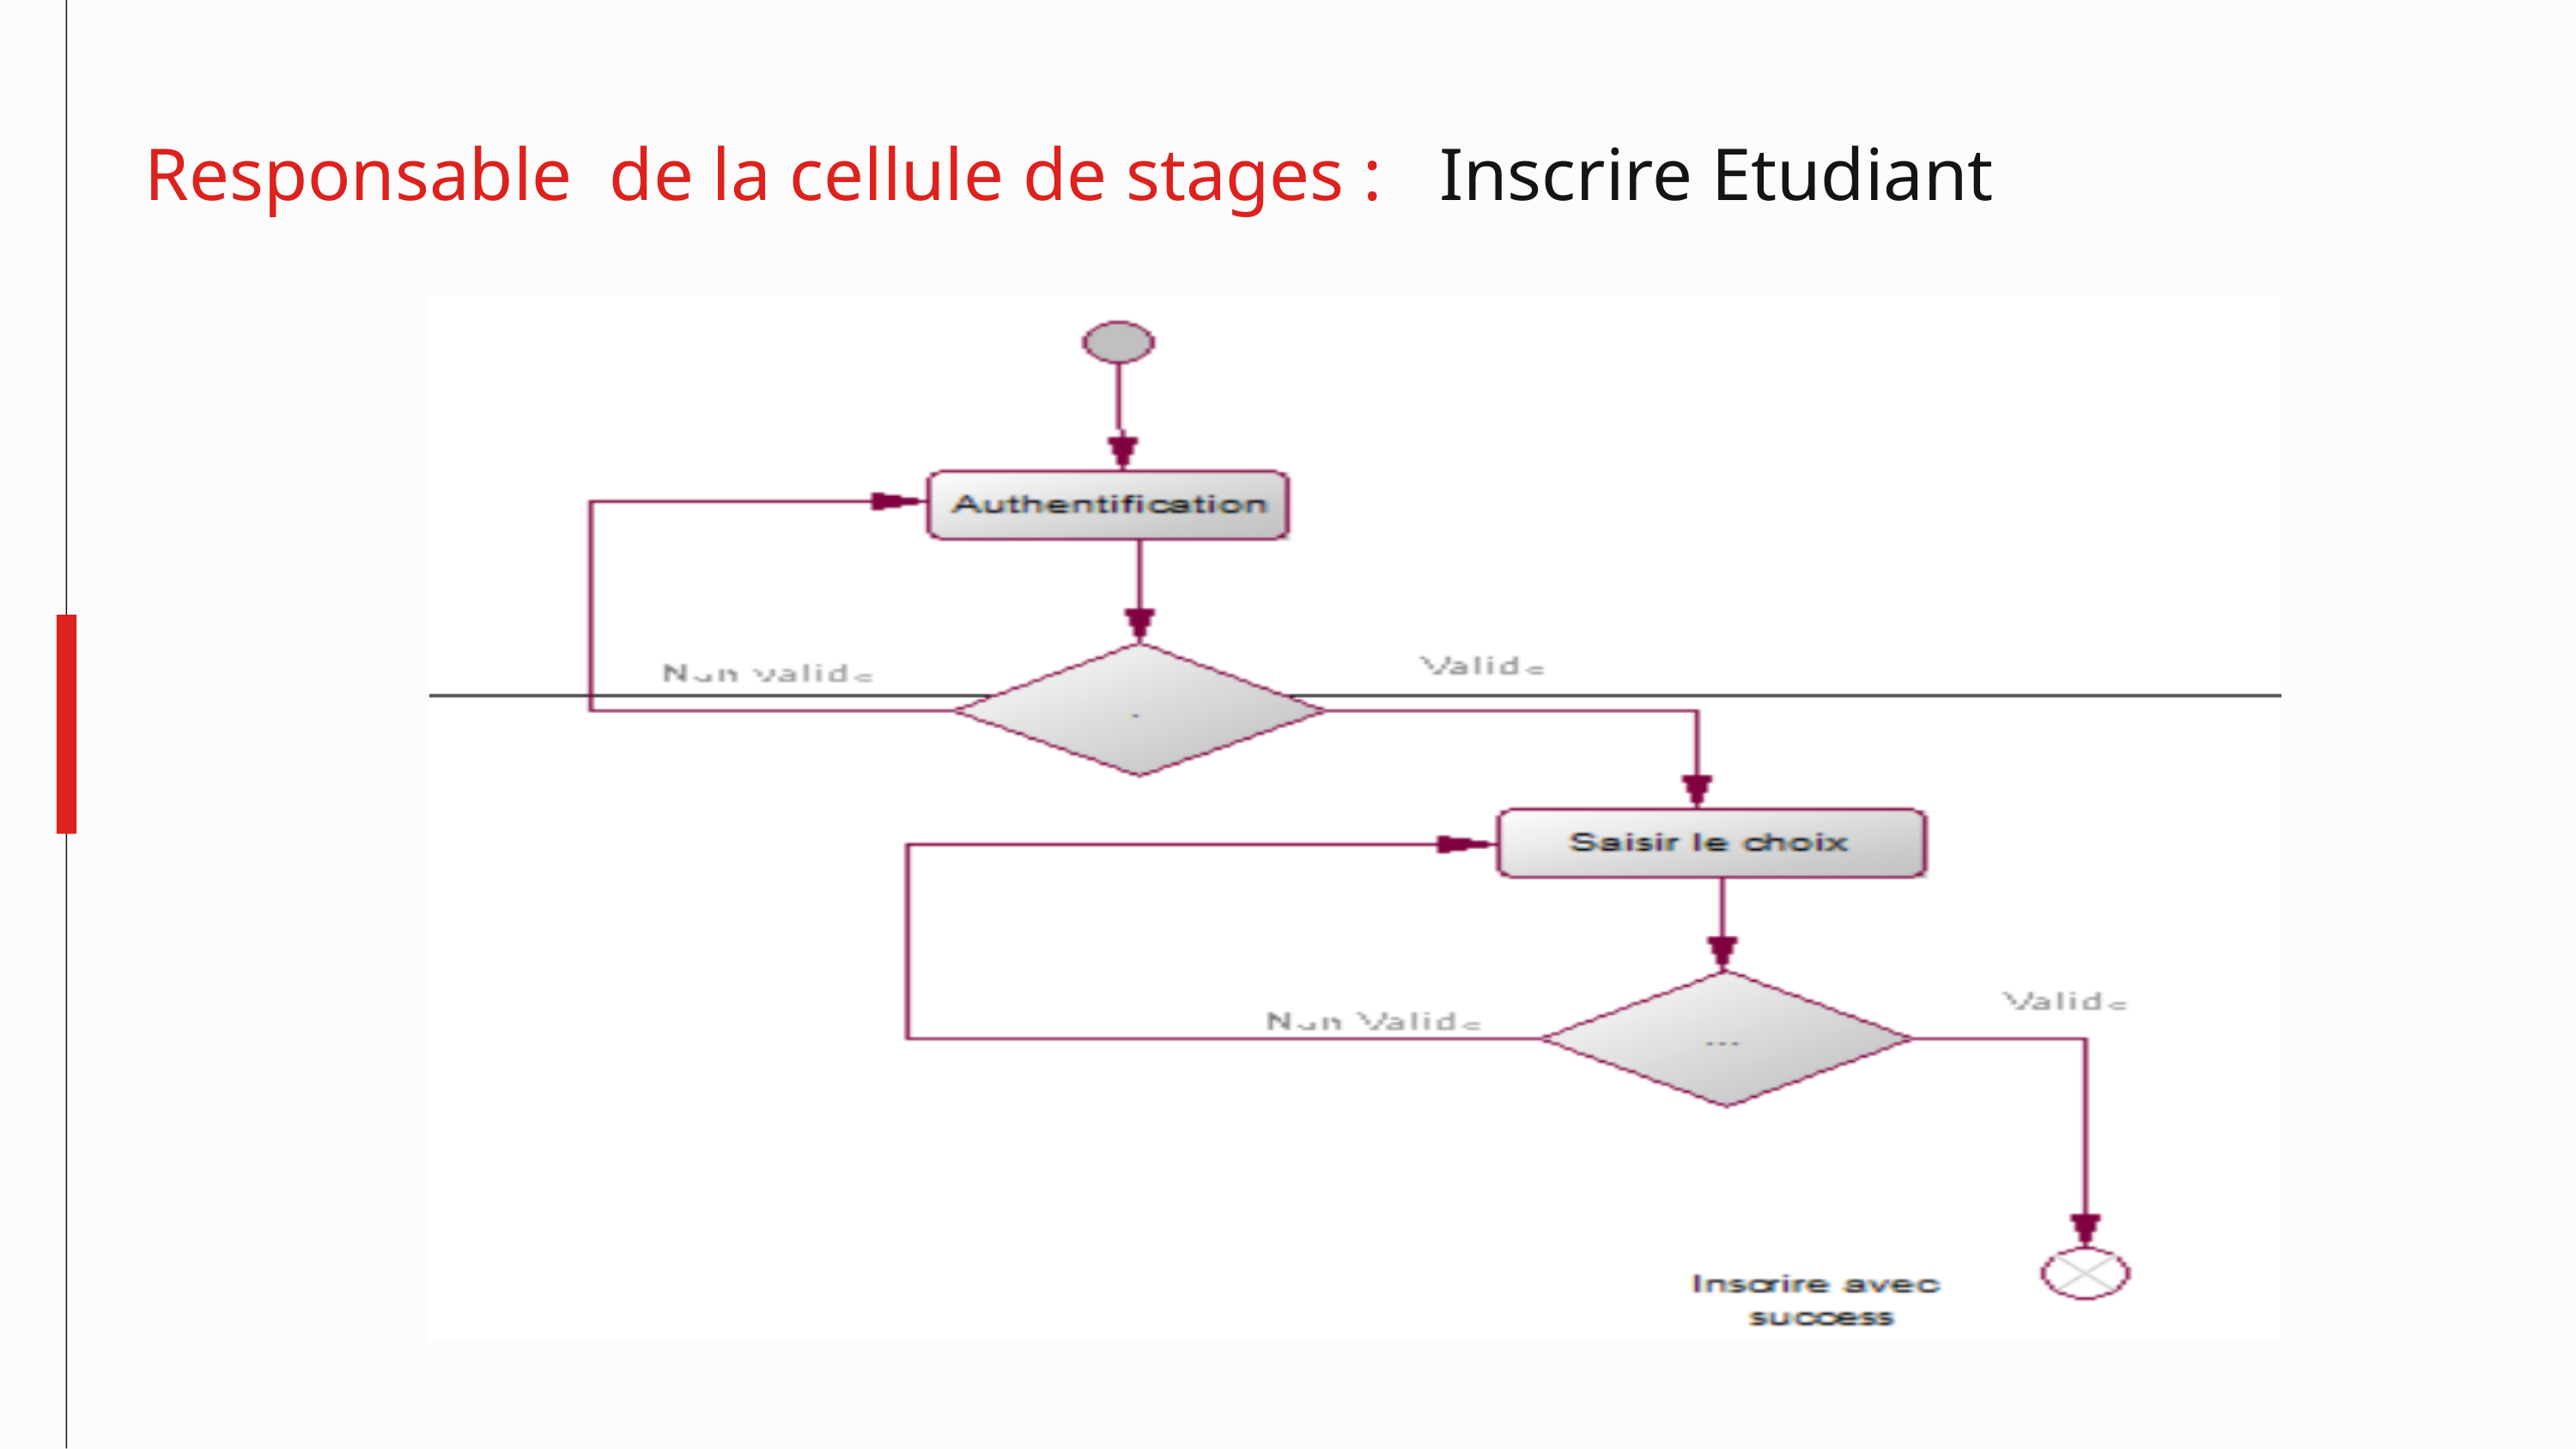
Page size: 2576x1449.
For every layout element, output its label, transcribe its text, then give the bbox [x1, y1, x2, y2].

text_box Responsable de la cellule de stages : Inscrire Etudiant [144, 106, 2432, 215]
picture [428, 294, 2281, 1342]
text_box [56, 0, 77, 1449]
